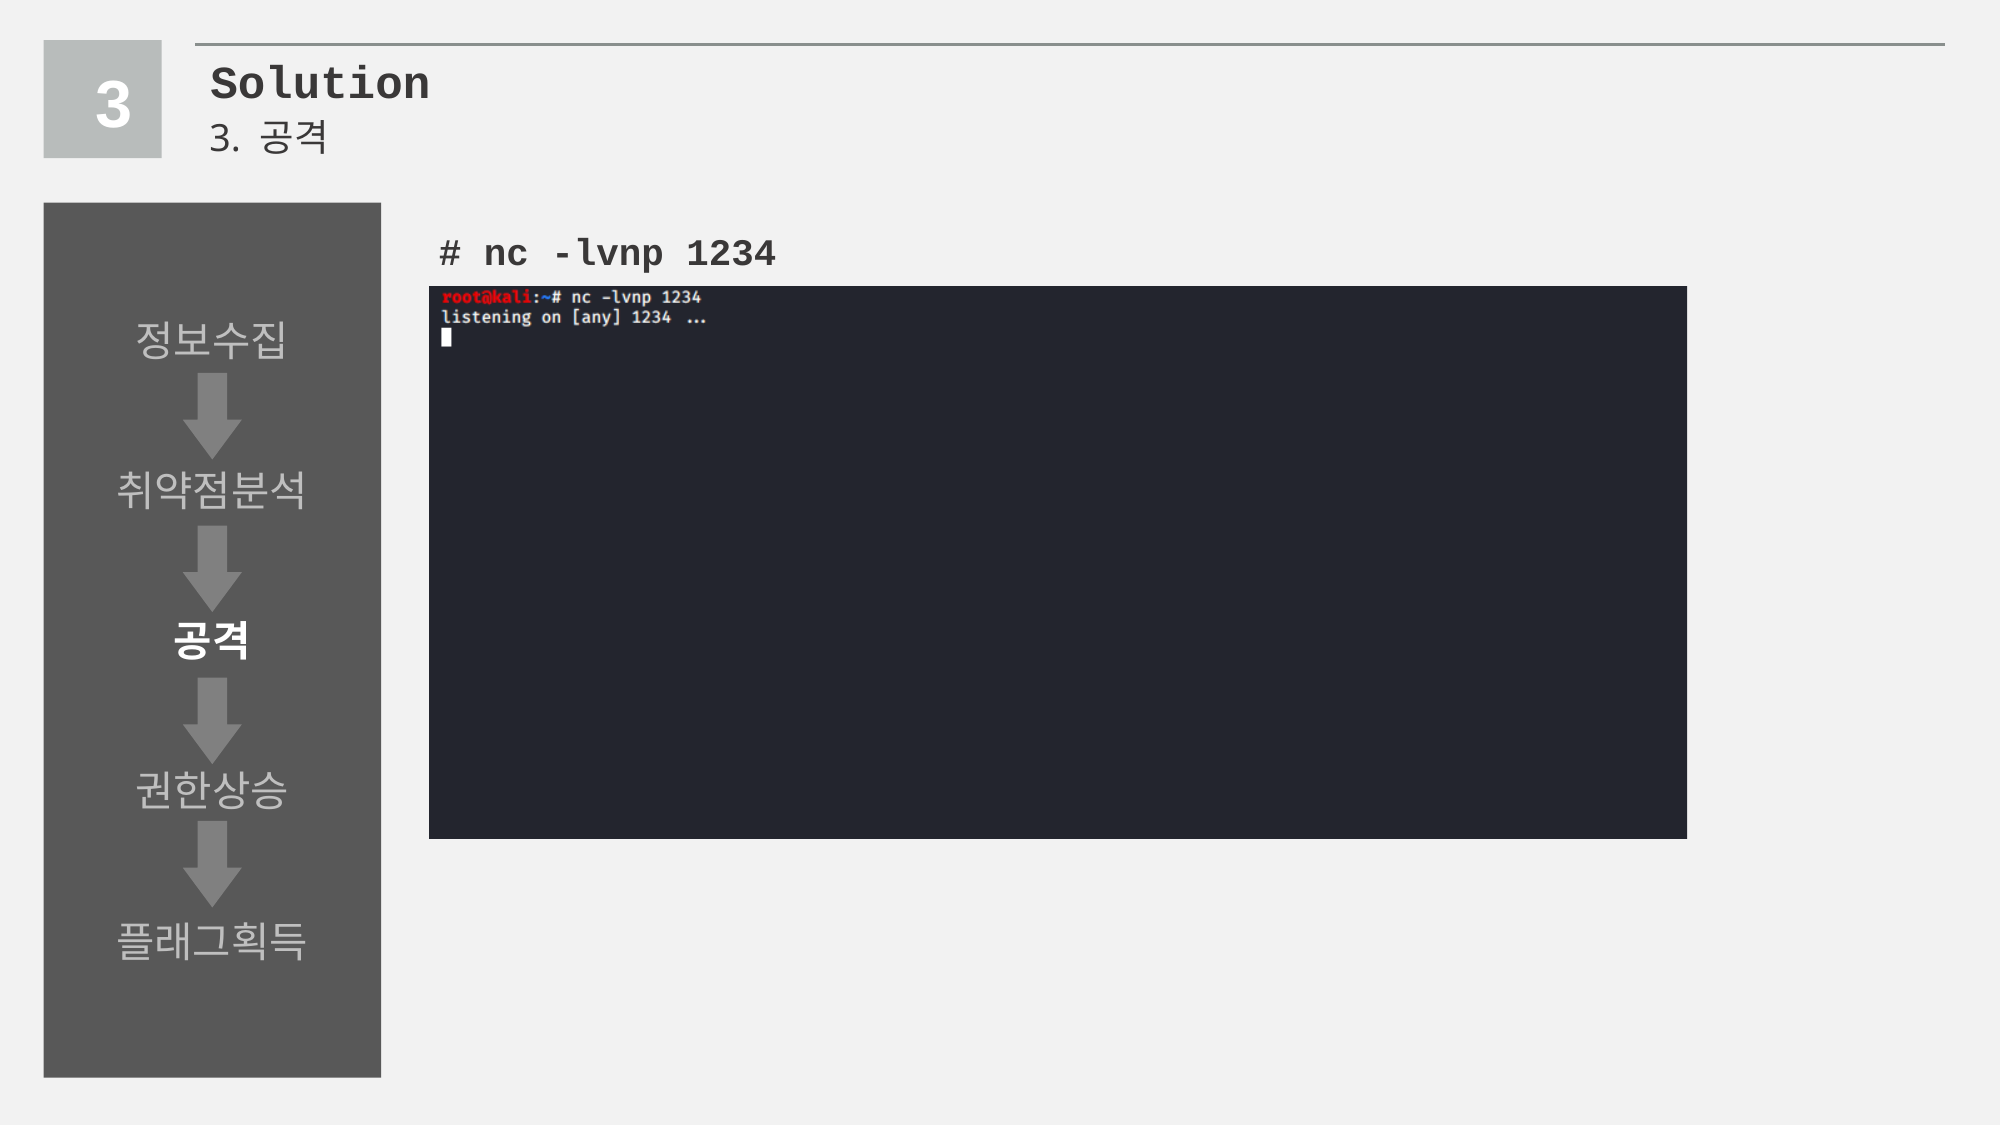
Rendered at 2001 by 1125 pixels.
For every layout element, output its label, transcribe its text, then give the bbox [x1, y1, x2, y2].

text_box 3. 공격 [194, 106, 344, 166]
text_box Solution [195, 75, 446, 116]
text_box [43, 202, 382, 1078]
picture [429, 286, 1688, 839]
text_box # nc -lvnp 1234 [382, 221, 1170, 281]
text_box [0, 0, 2000, 75]
text_box 3 [80, 75, 123, 148]
text_box [42, 75, 163, 159]
